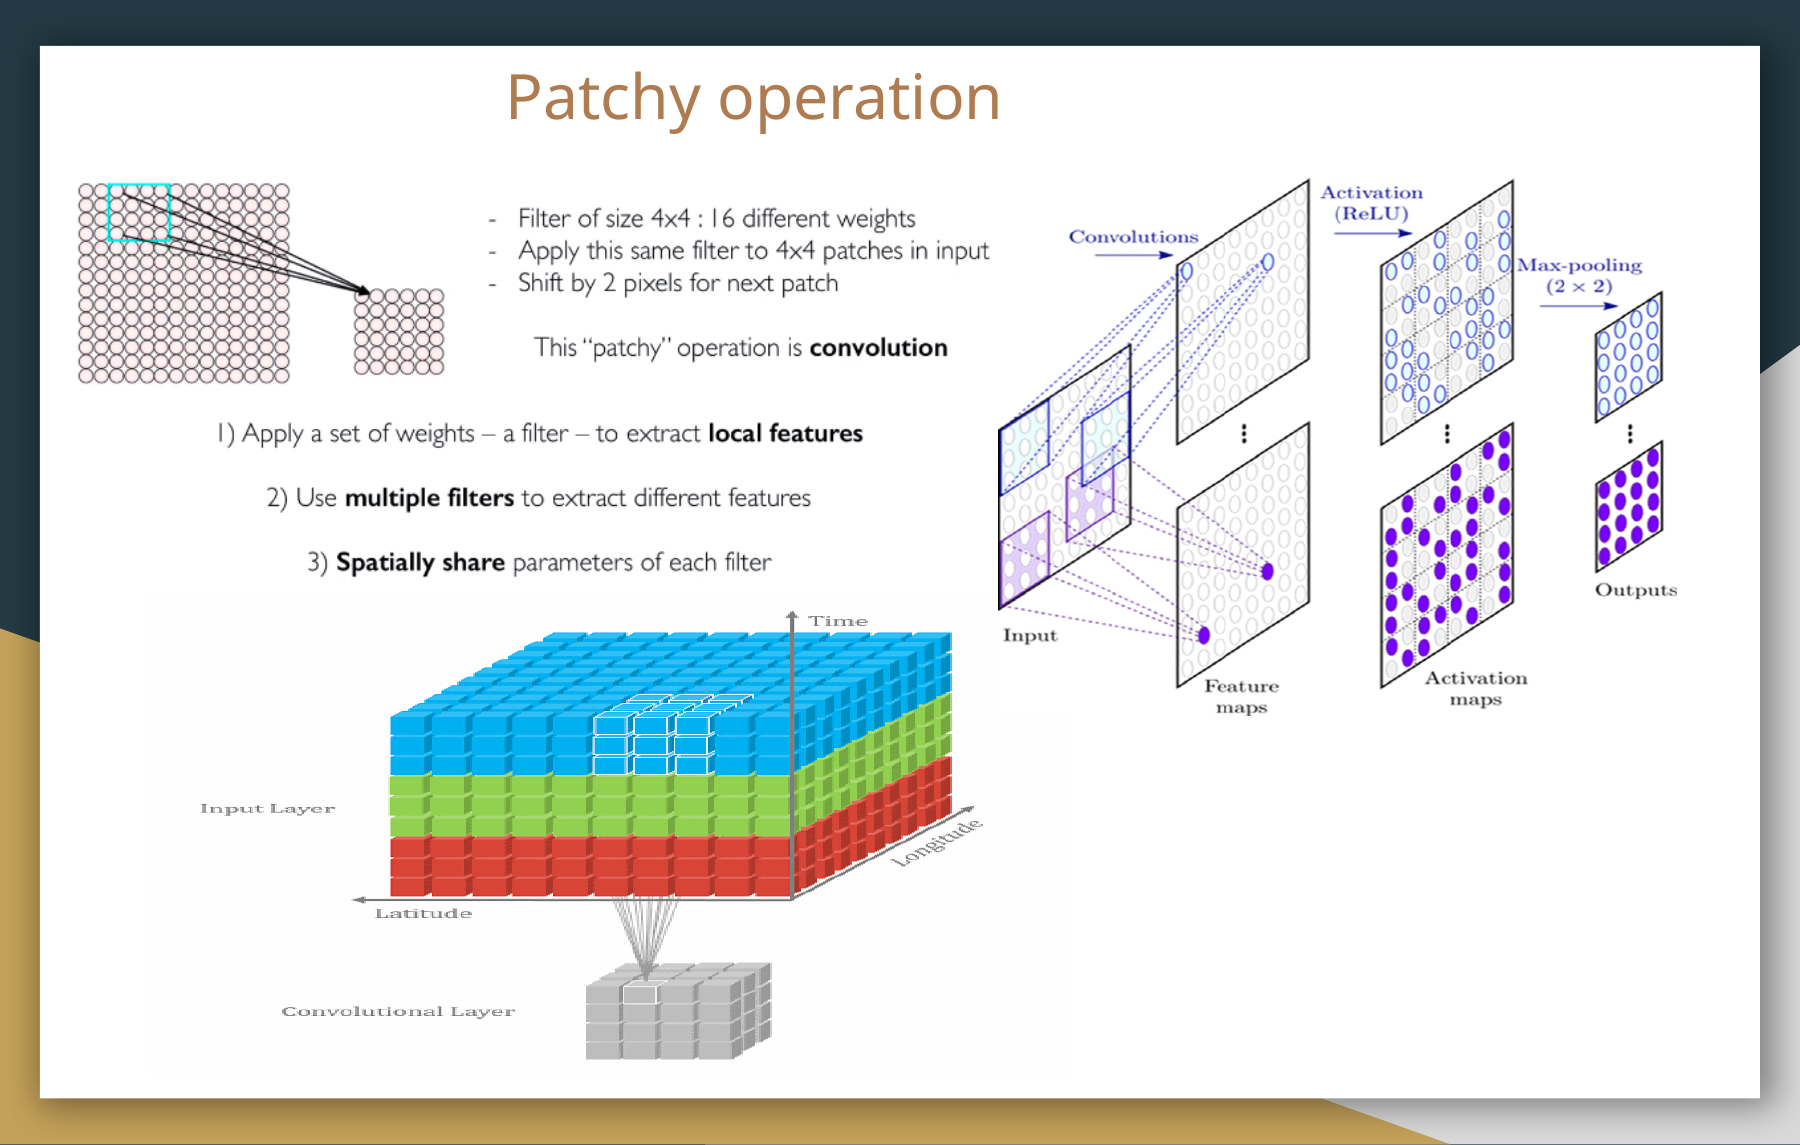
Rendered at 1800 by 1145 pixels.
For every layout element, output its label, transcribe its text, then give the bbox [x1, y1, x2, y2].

picture [54, 165, 1678, 1076]
title Patchy operation [35, 42, 1513, 179]
